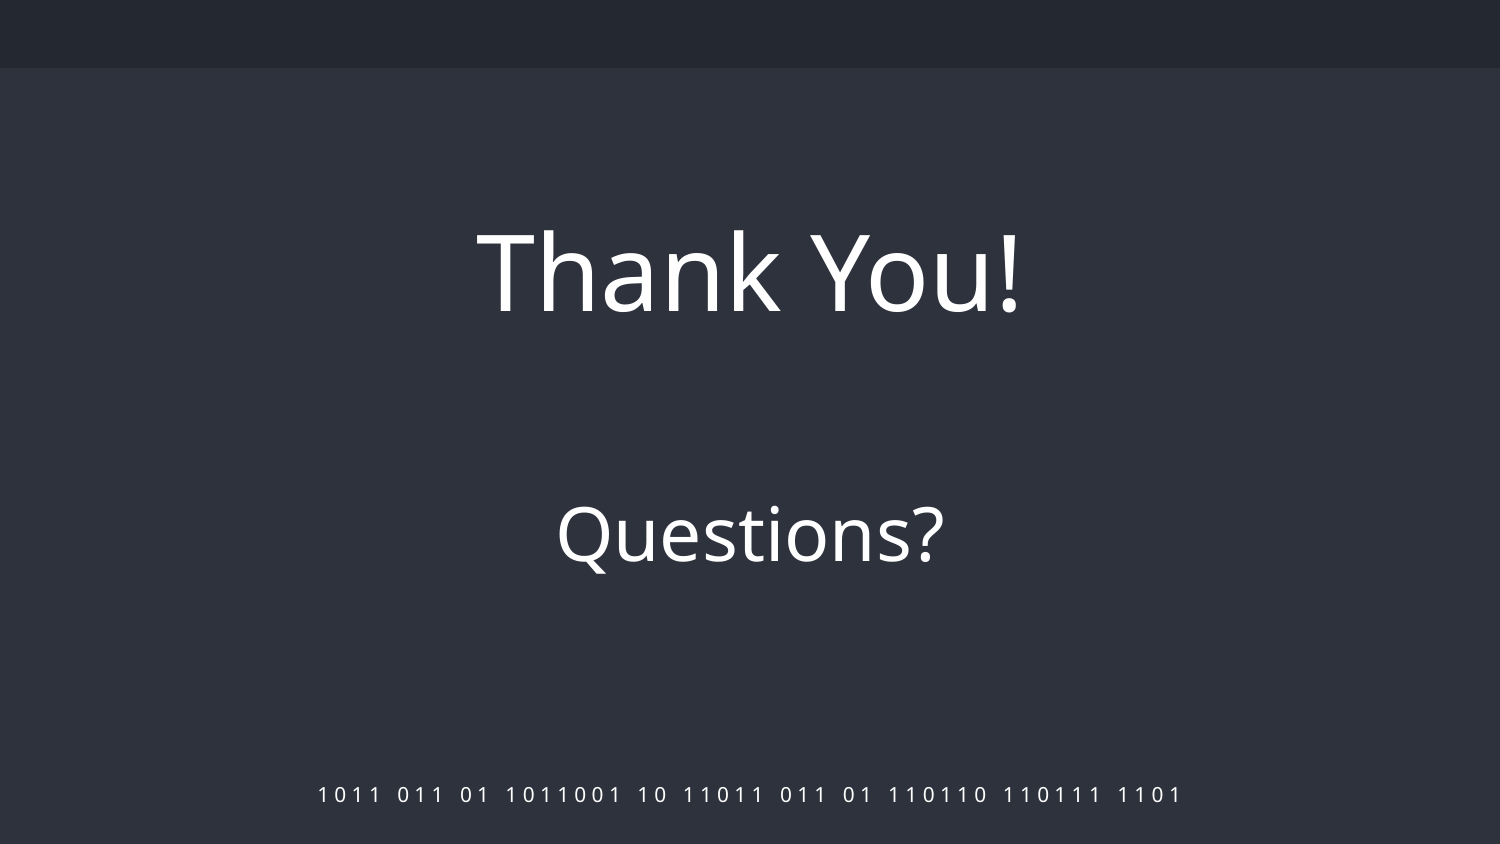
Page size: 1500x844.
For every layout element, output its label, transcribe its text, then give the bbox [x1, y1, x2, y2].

title Thank You! Questions? [338, 295, 1162, 593]
